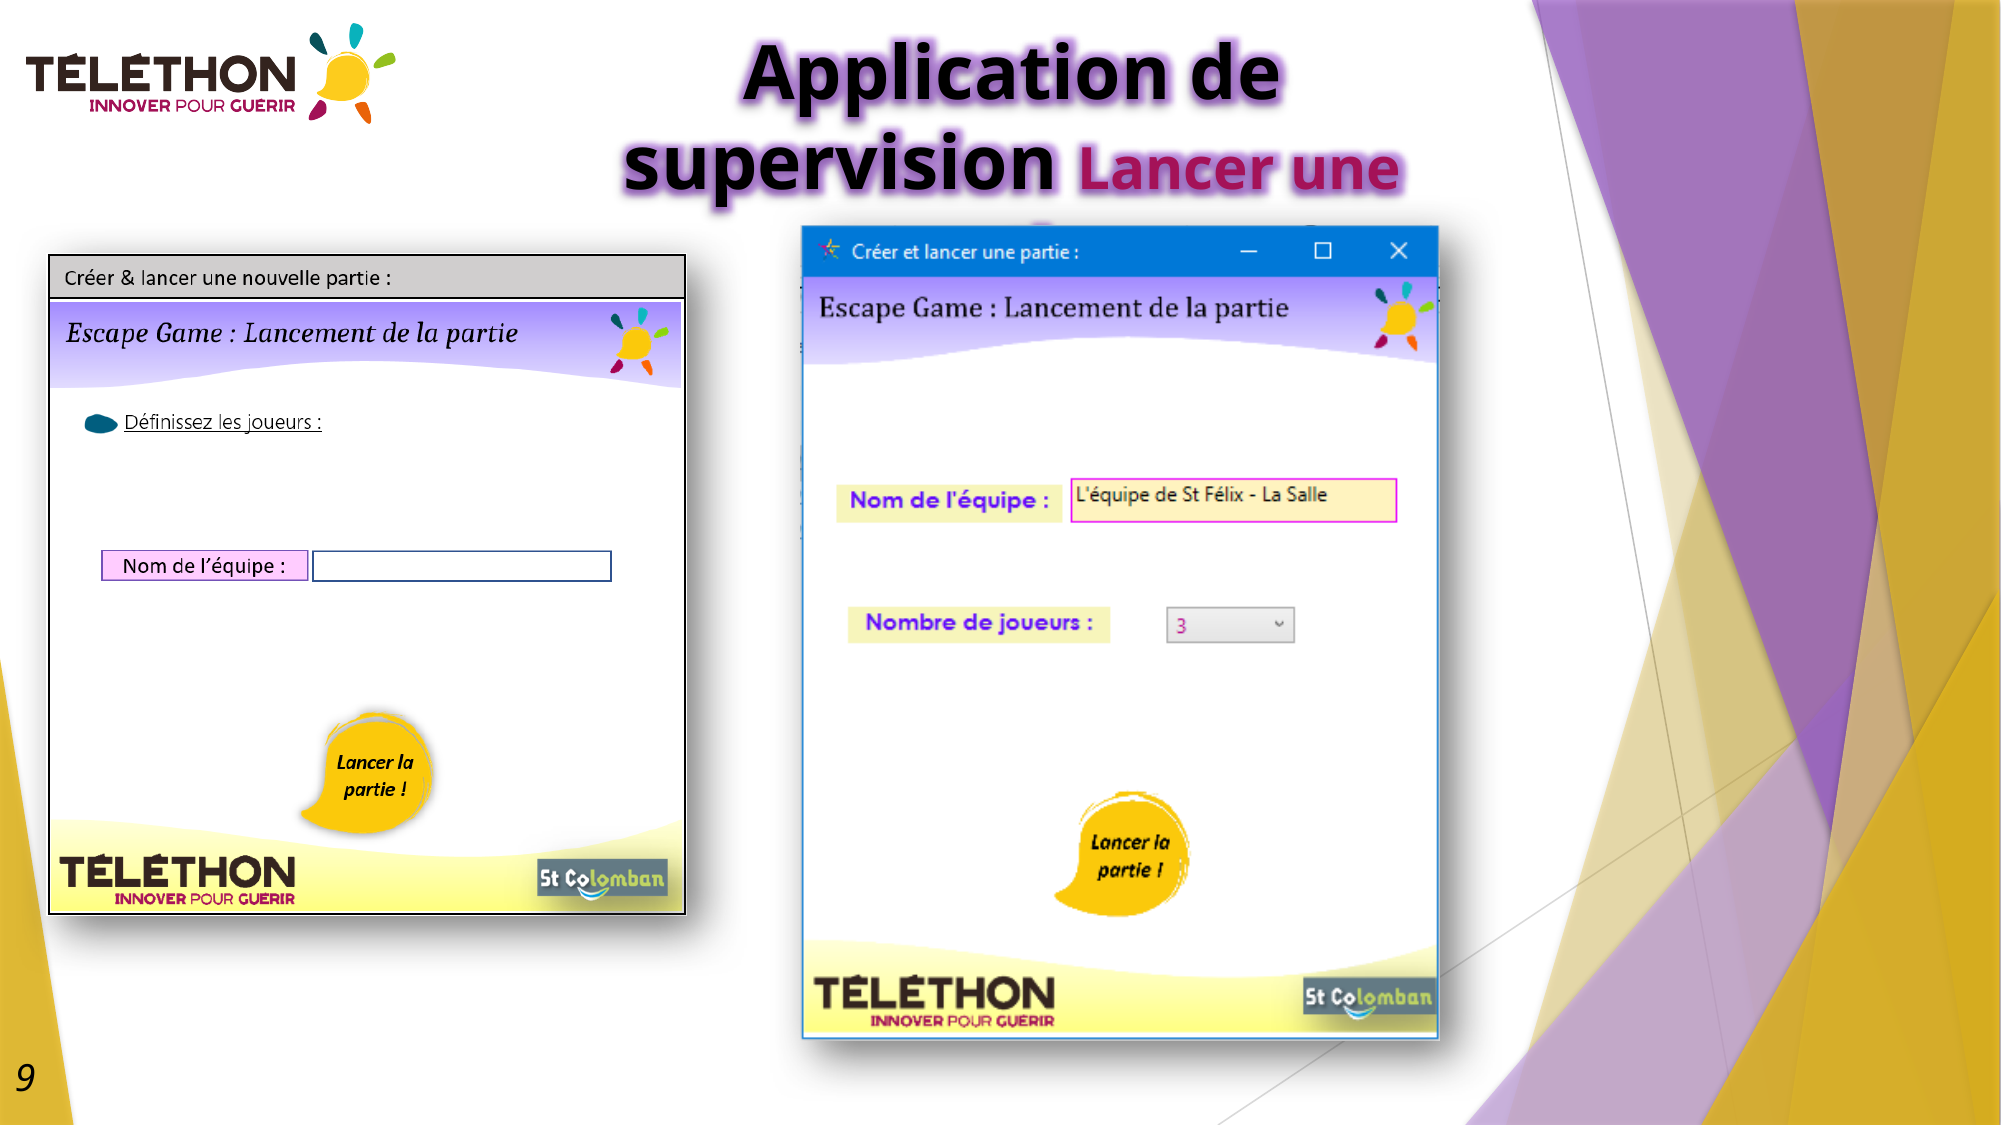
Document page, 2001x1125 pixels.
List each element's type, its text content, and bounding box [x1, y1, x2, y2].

picture [45, 252, 687, 917]
picture [22, 22, 397, 124]
text_box 9 [0, 1046, 65, 1107]
text_box Application de supervision Lancer une partie : [545, 16, 1480, 292]
picture [799, 224, 1441, 1041]
